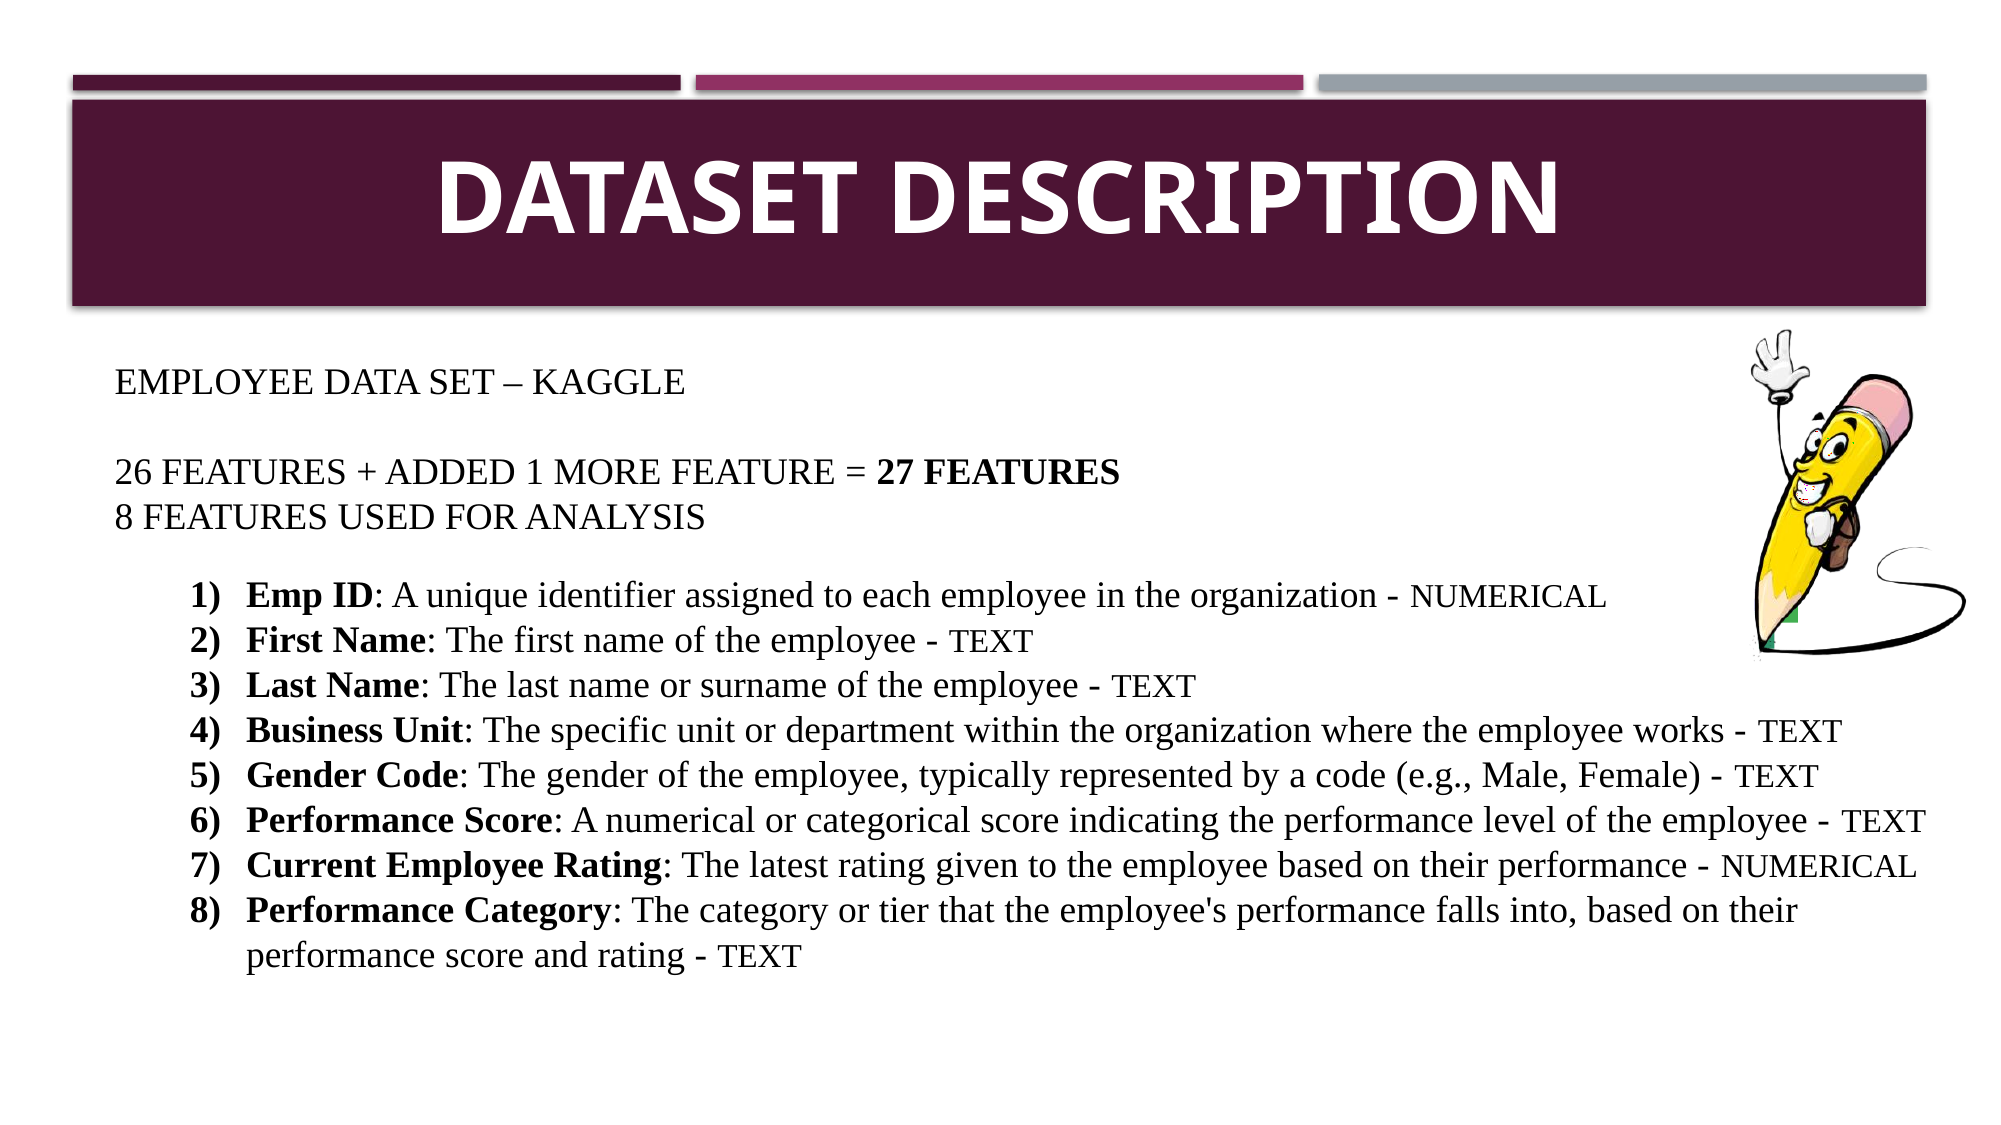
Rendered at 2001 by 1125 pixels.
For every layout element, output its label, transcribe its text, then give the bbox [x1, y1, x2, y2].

title Dataset Description [123, 170, 1877, 262]
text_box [1699, 299, 2000, 688]
text_box Emp ID: A unique identifier assigned to each employee in the organization - NUMERICAL First Name: The first name of the employee - TEXT Last Name: The last name or surname of the employee - TEXT Business Unit: The specific unit or department within the organization where the employee works - TEXT Gender Code: The gender of the employee, typically represented by a code (e.g., Male, Female) - TEXT Performance Score: A numerical or categorical score indicating the performance level of the employee - TEXT Current Employee Rating: The latest rating given to the employee based on their performance - NUMERICAL Performance Category: The category or tier that the employee's performance falls into, based on their performance score and rating - TEXT [174, 562, 1950, 1028]
text_box EMPLOYEE DATA SET – KAGGLE 26 FEATURES + ADDED 1 MORE FEATURE = 27 FEATURES 8 FEATURES USED FOR ANALYSIS [99, 349, 1693, 545]
